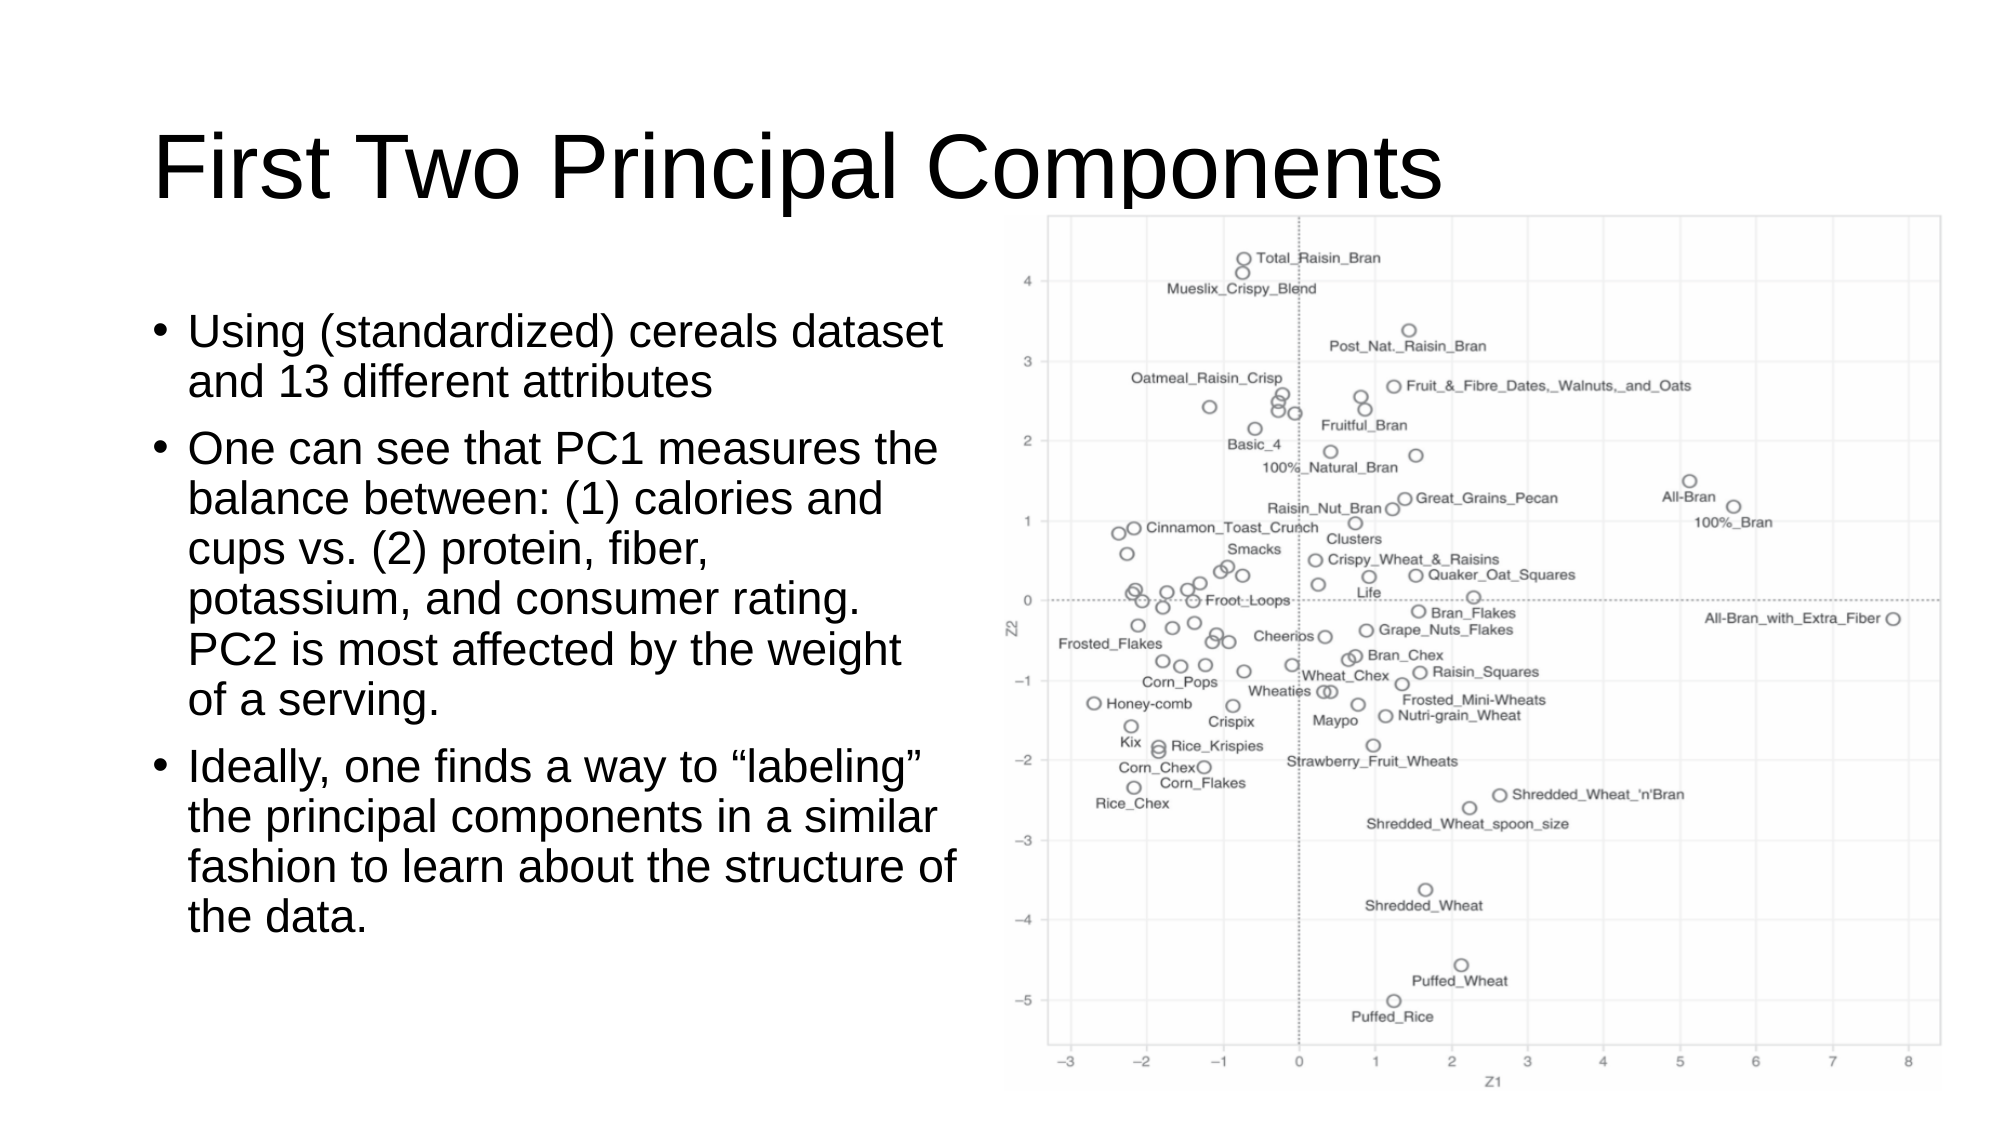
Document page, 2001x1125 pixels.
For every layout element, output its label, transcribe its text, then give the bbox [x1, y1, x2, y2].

picture [999, 209, 1951, 1104]
title First Two Principal Components [137, 59, 1863, 278]
list Using (standardized) cereals dataset and 13 different attributes One can see that PC1 measures the balance between: (1) calories and cups vs. (2) protein, fiber, potassium, and consumer rating. PC2 is most affected by the weight of a serving. Ideally, one finds a way to “labeling” the principal components in a similar fashion to learn about the structure of the data. [137, 299, 988, 1014]
